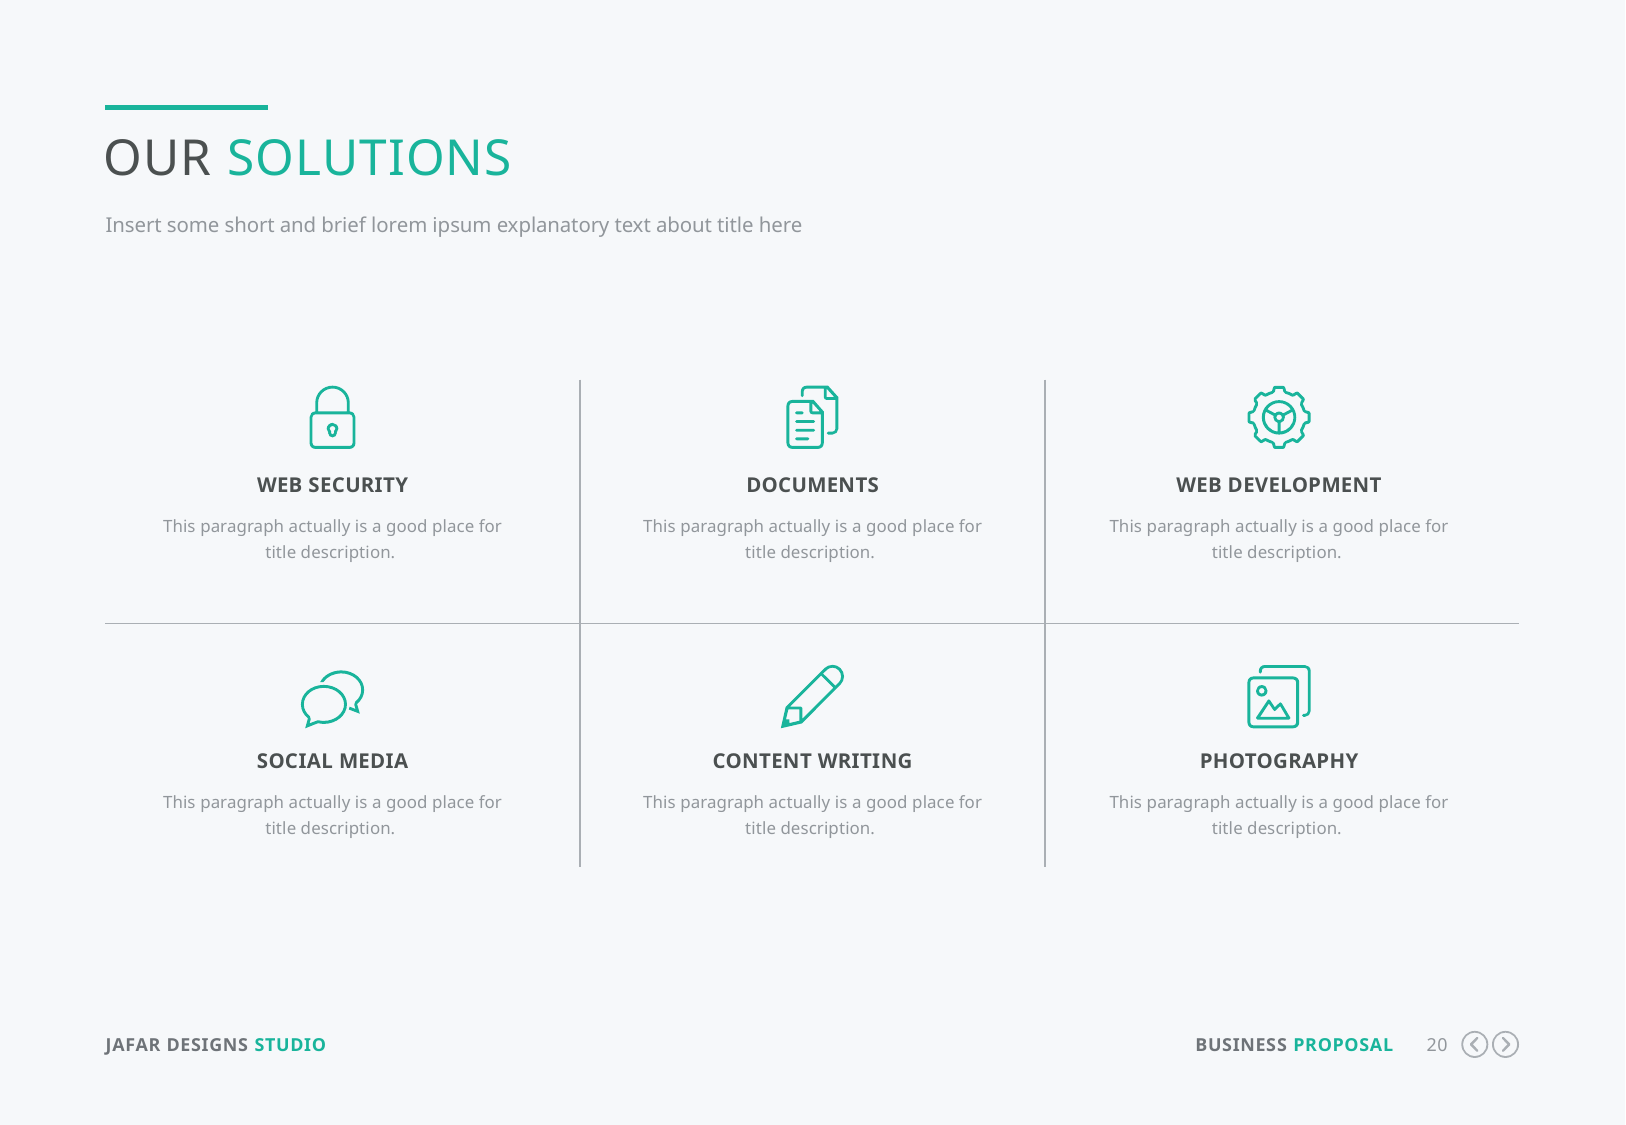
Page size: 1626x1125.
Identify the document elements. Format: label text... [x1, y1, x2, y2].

text_box [780, 664, 845, 729]
text_box [320, 670, 365, 714]
text_box [1247, 676, 1300, 729]
list Insert some short and brief lorem ipsum explanatory text about title here [105, 209, 1519, 241]
text_box [786, 399, 824, 449]
text_box [800, 385, 839, 435]
text_box [1247, 385, 1311, 449]
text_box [157, 747, 508, 839]
text_box [309, 385, 356, 449]
list Our Solutions [103, 125, 1518, 188]
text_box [157, 472, 508, 563]
text_box [1258, 665, 1311, 717]
text_box [300, 684, 347, 729]
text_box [1103, 747, 1455, 839]
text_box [637, 472, 988, 563]
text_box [1103, 472, 1455, 563]
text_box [637, 747, 988, 839]
